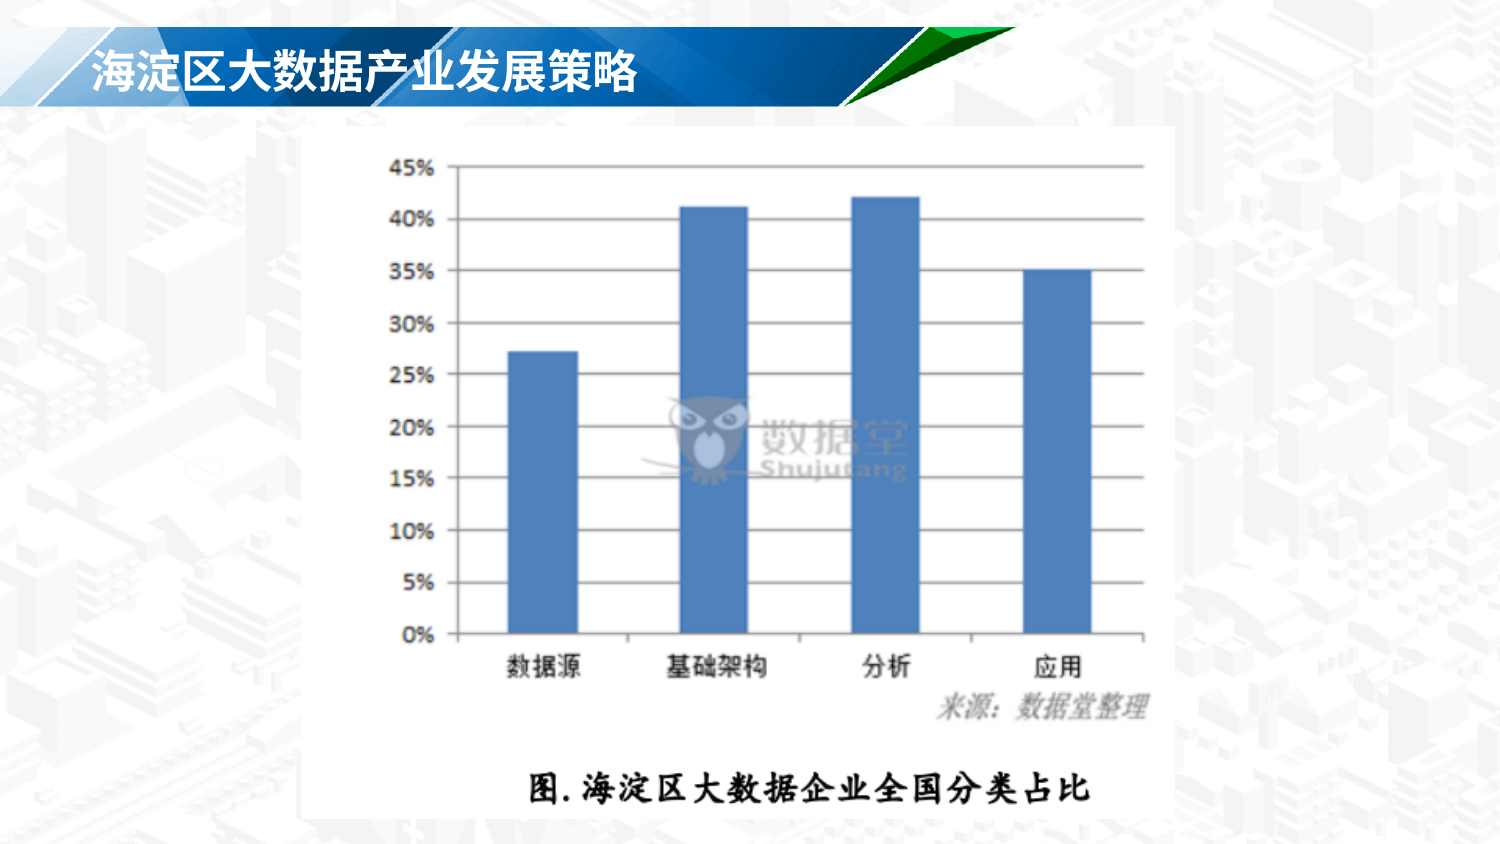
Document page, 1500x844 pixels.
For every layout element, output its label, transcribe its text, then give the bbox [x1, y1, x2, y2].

picture [0, 0, 1500, 844]
title 海淀区大数据产业发展策略 [75, 29, 1425, 111]
